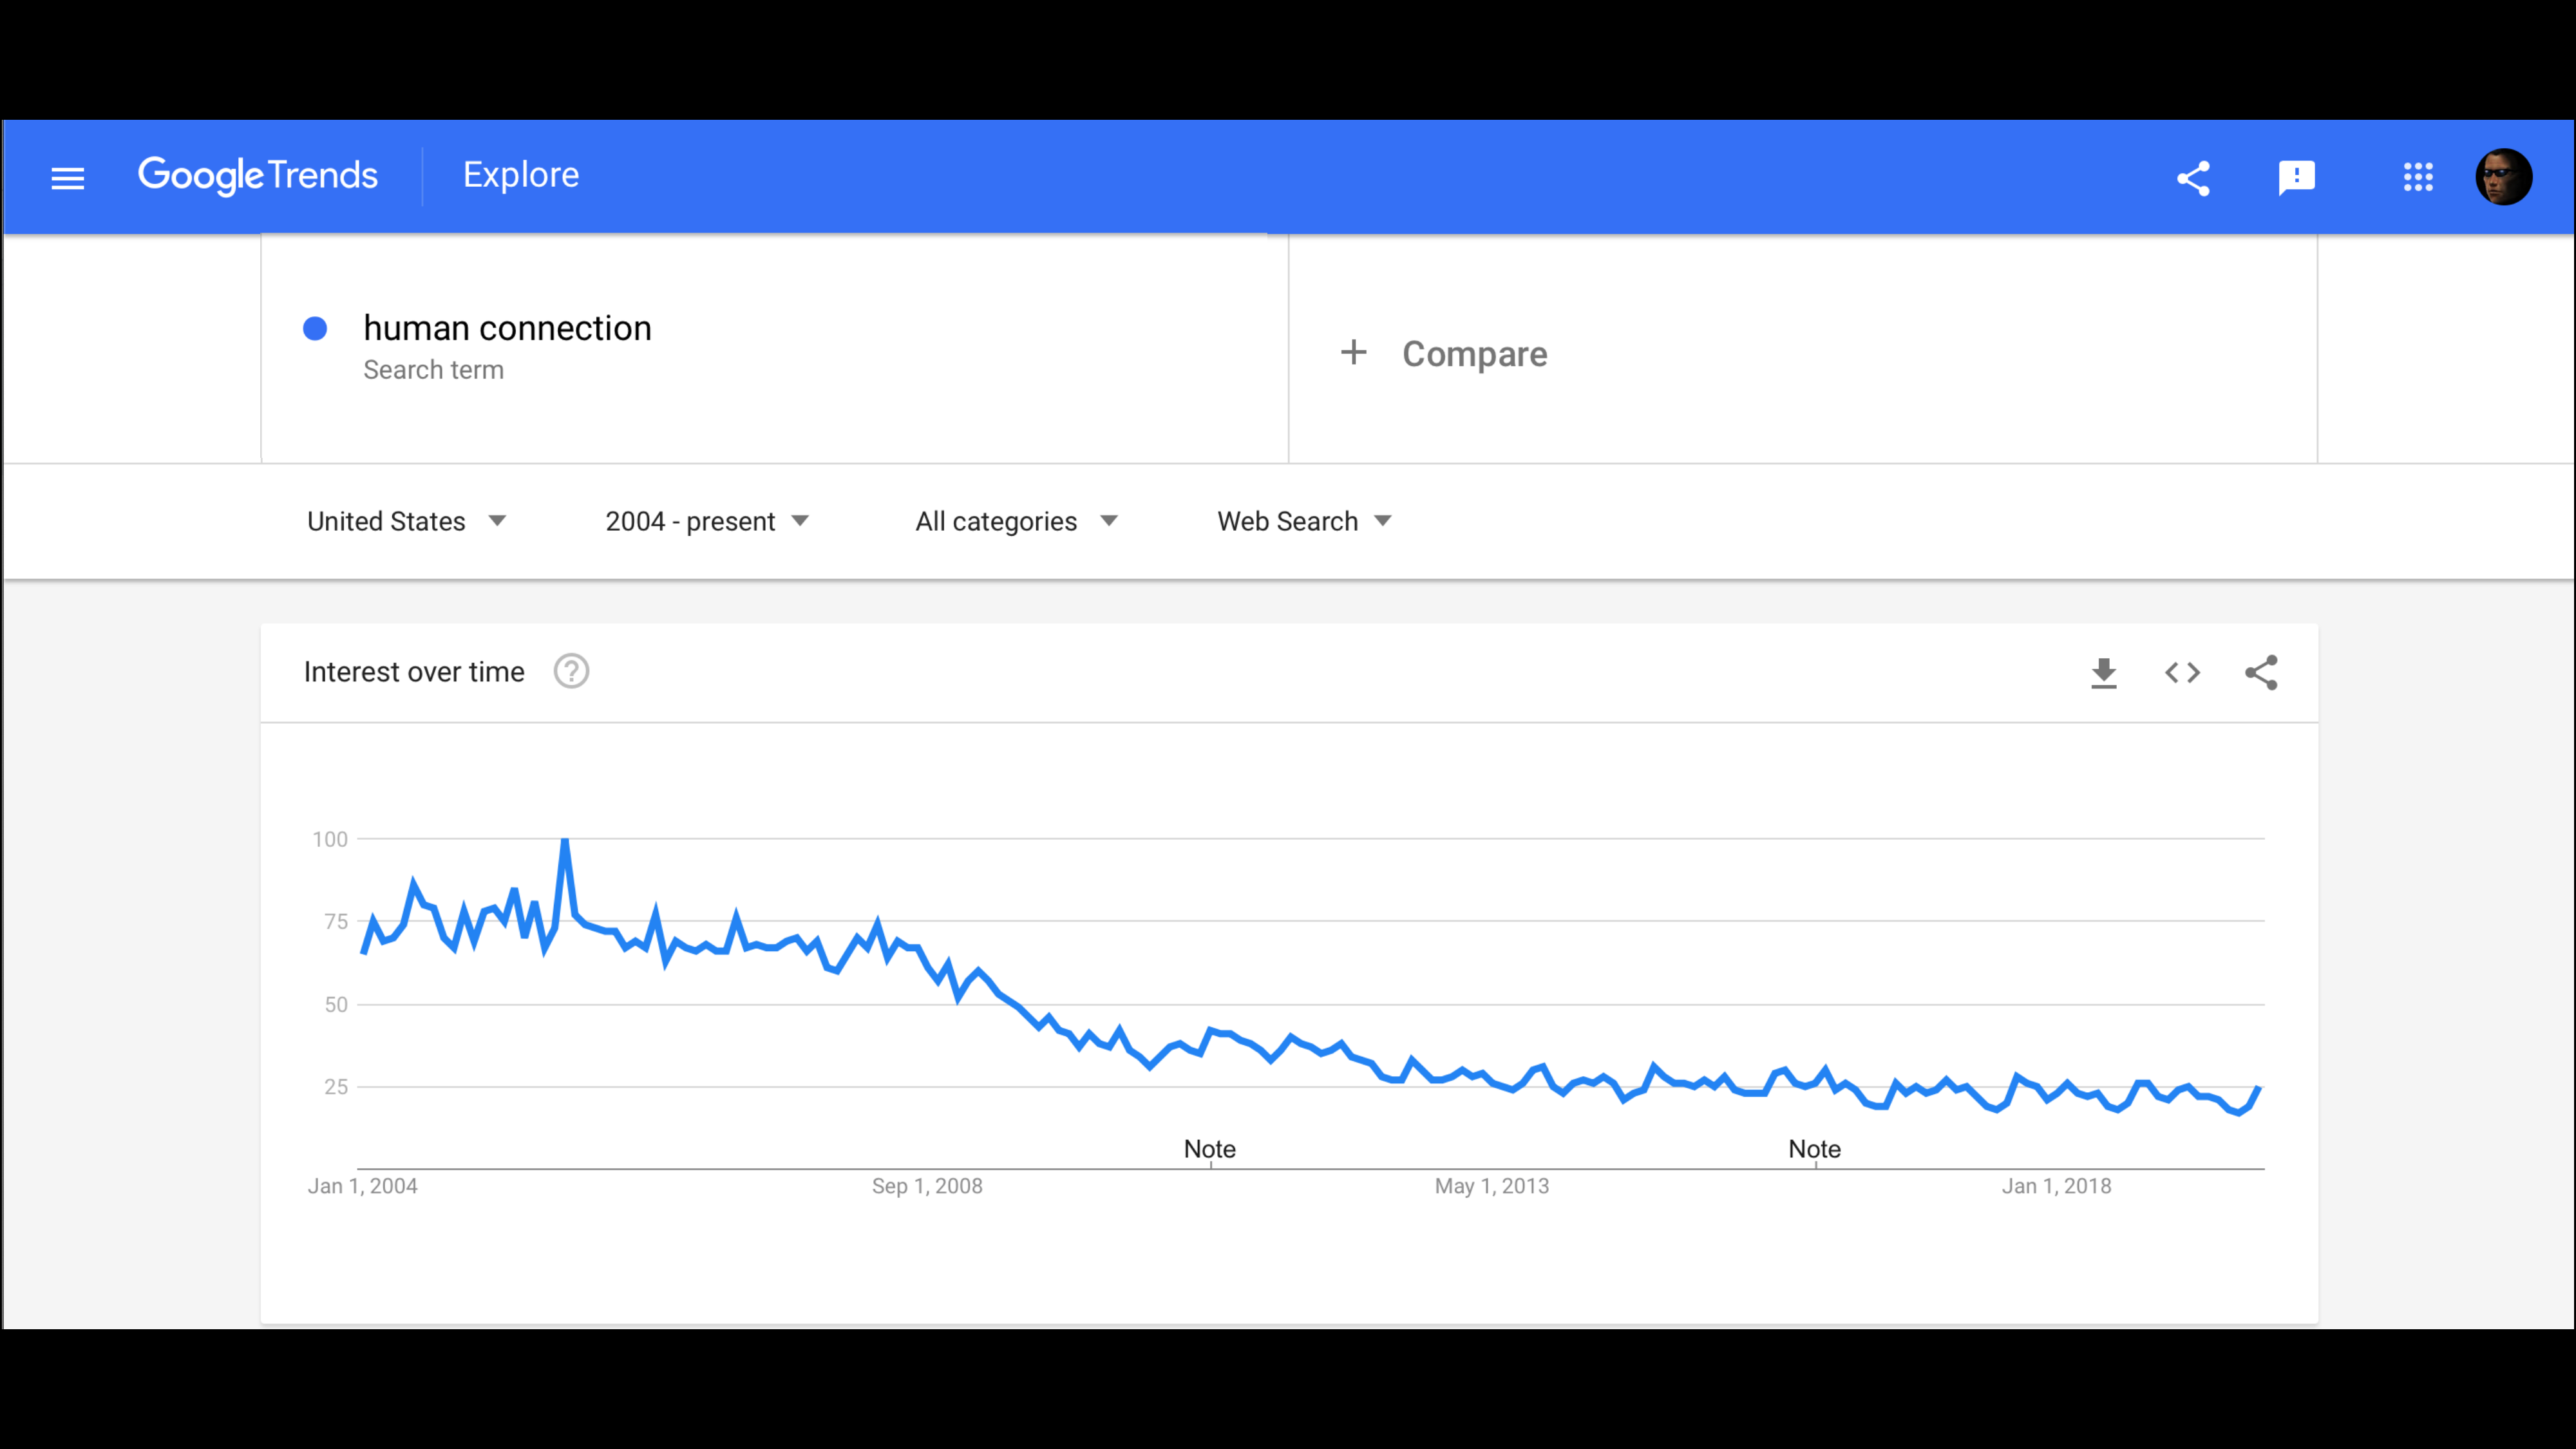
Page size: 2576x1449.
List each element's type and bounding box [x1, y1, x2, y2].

picture [2, 120, 2574, 1329]
